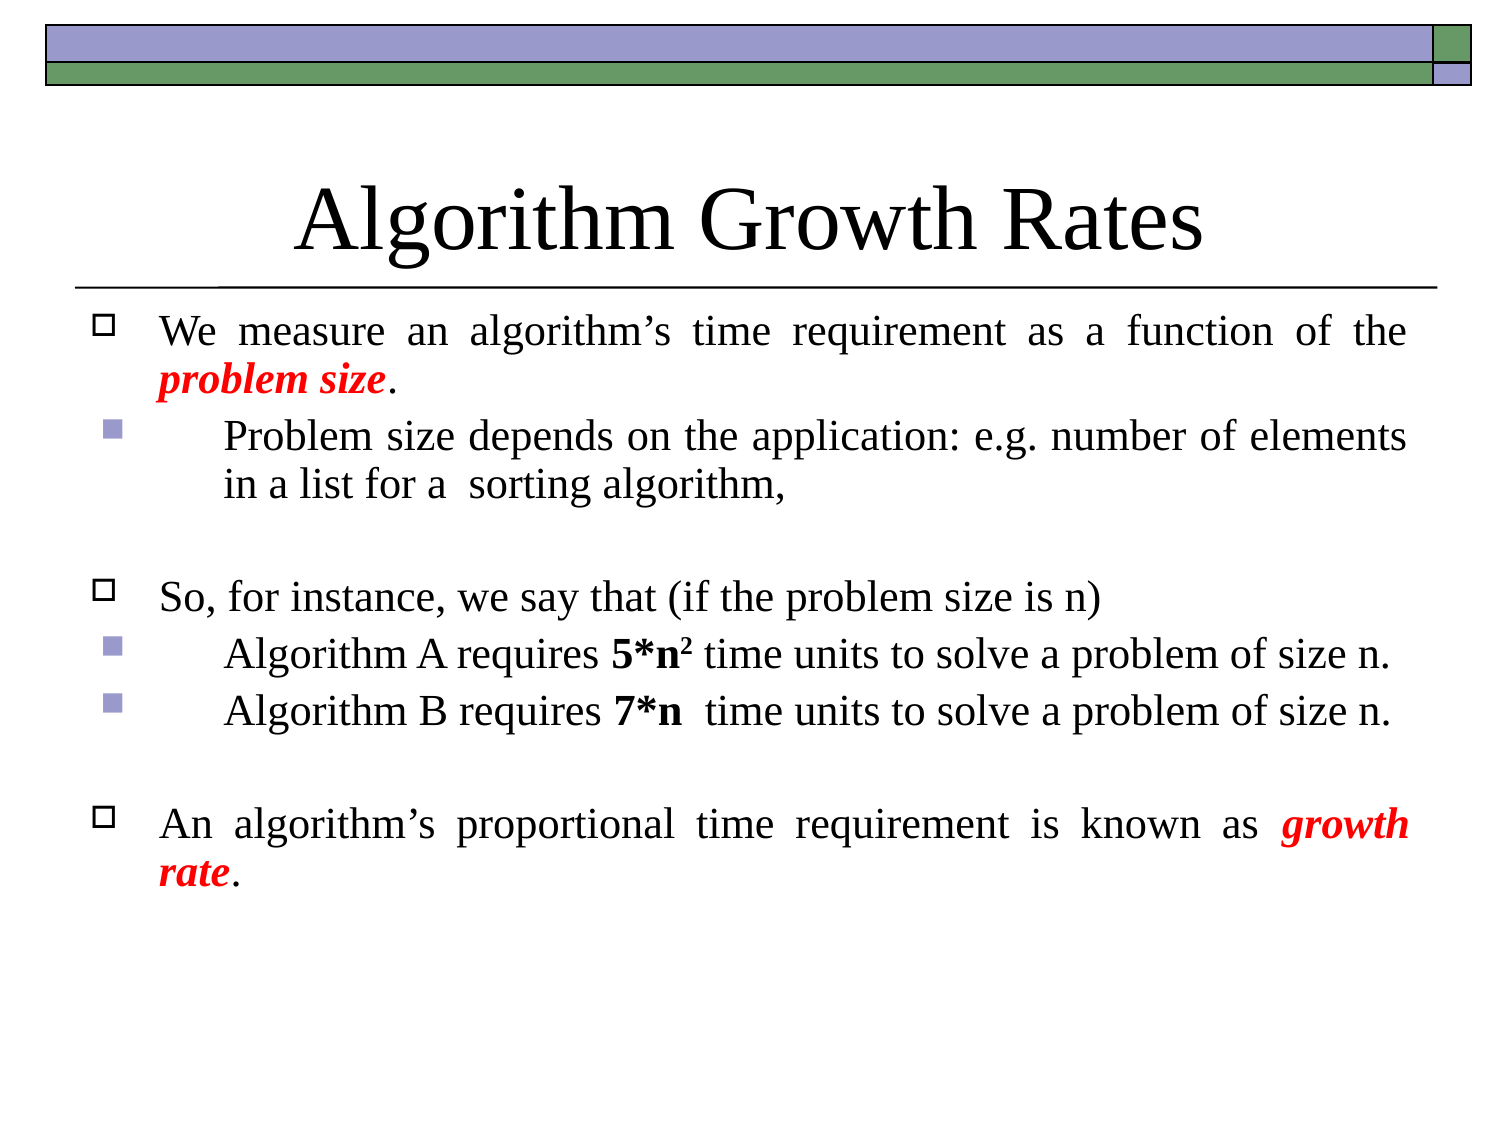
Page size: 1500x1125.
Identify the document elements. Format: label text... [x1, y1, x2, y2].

list We measure an algorithm’s time requirement as a function of the problem size. Problem size depends on the application: e.g. number of elements in a list for a sorting algorithm, So, for instance, we say that (if the problem size is n) Algorithm A requires 5*n2 time units to solve a problem of size n. Algorithm B requires 7*n time units to solve a problem of size n. An algorithm’s proportional time requirement is known as growth rate. [74, 299, 1426, 1006]
title Algorithm Growth Rates [74, 87, 1426, 276]
